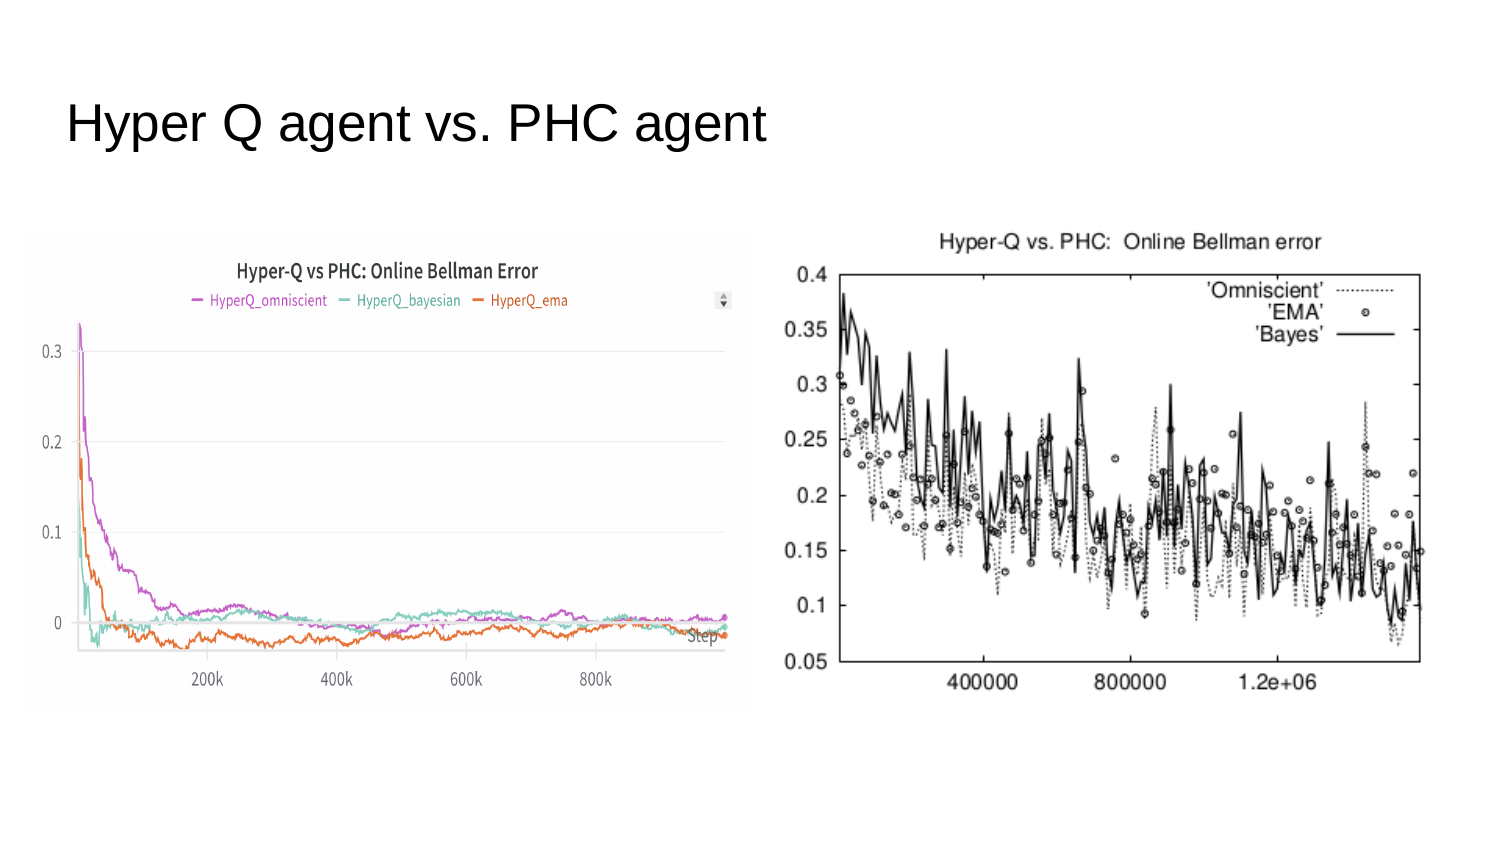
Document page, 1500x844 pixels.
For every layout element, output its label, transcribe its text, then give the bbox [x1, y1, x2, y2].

picture [24, 230, 751, 713]
picture [769, 210, 1450, 713]
title Hyper Q agent vs. PHC agent [51, 72, 1449, 167]
